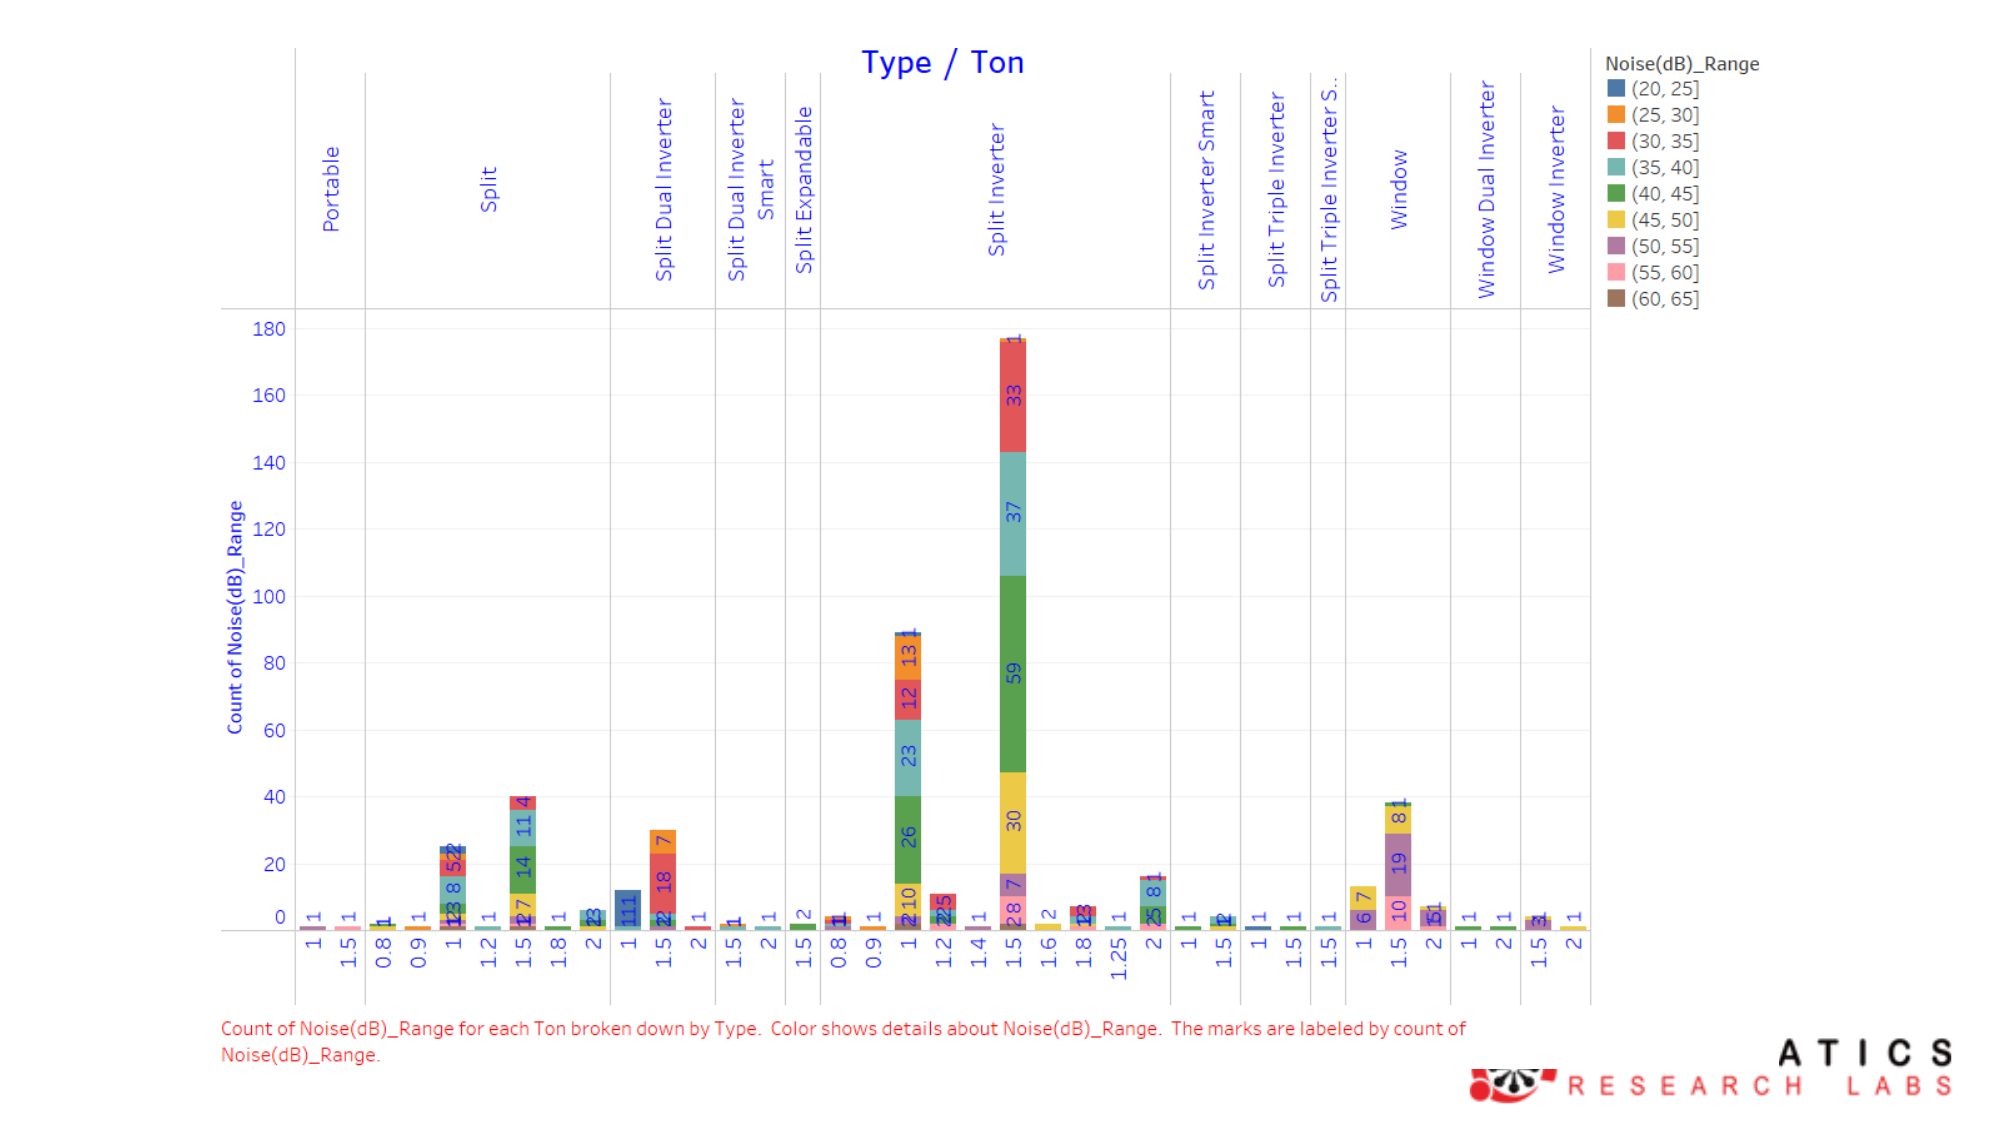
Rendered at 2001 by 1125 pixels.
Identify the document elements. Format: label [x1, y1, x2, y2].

picture [221, 48, 1975, 1125]
